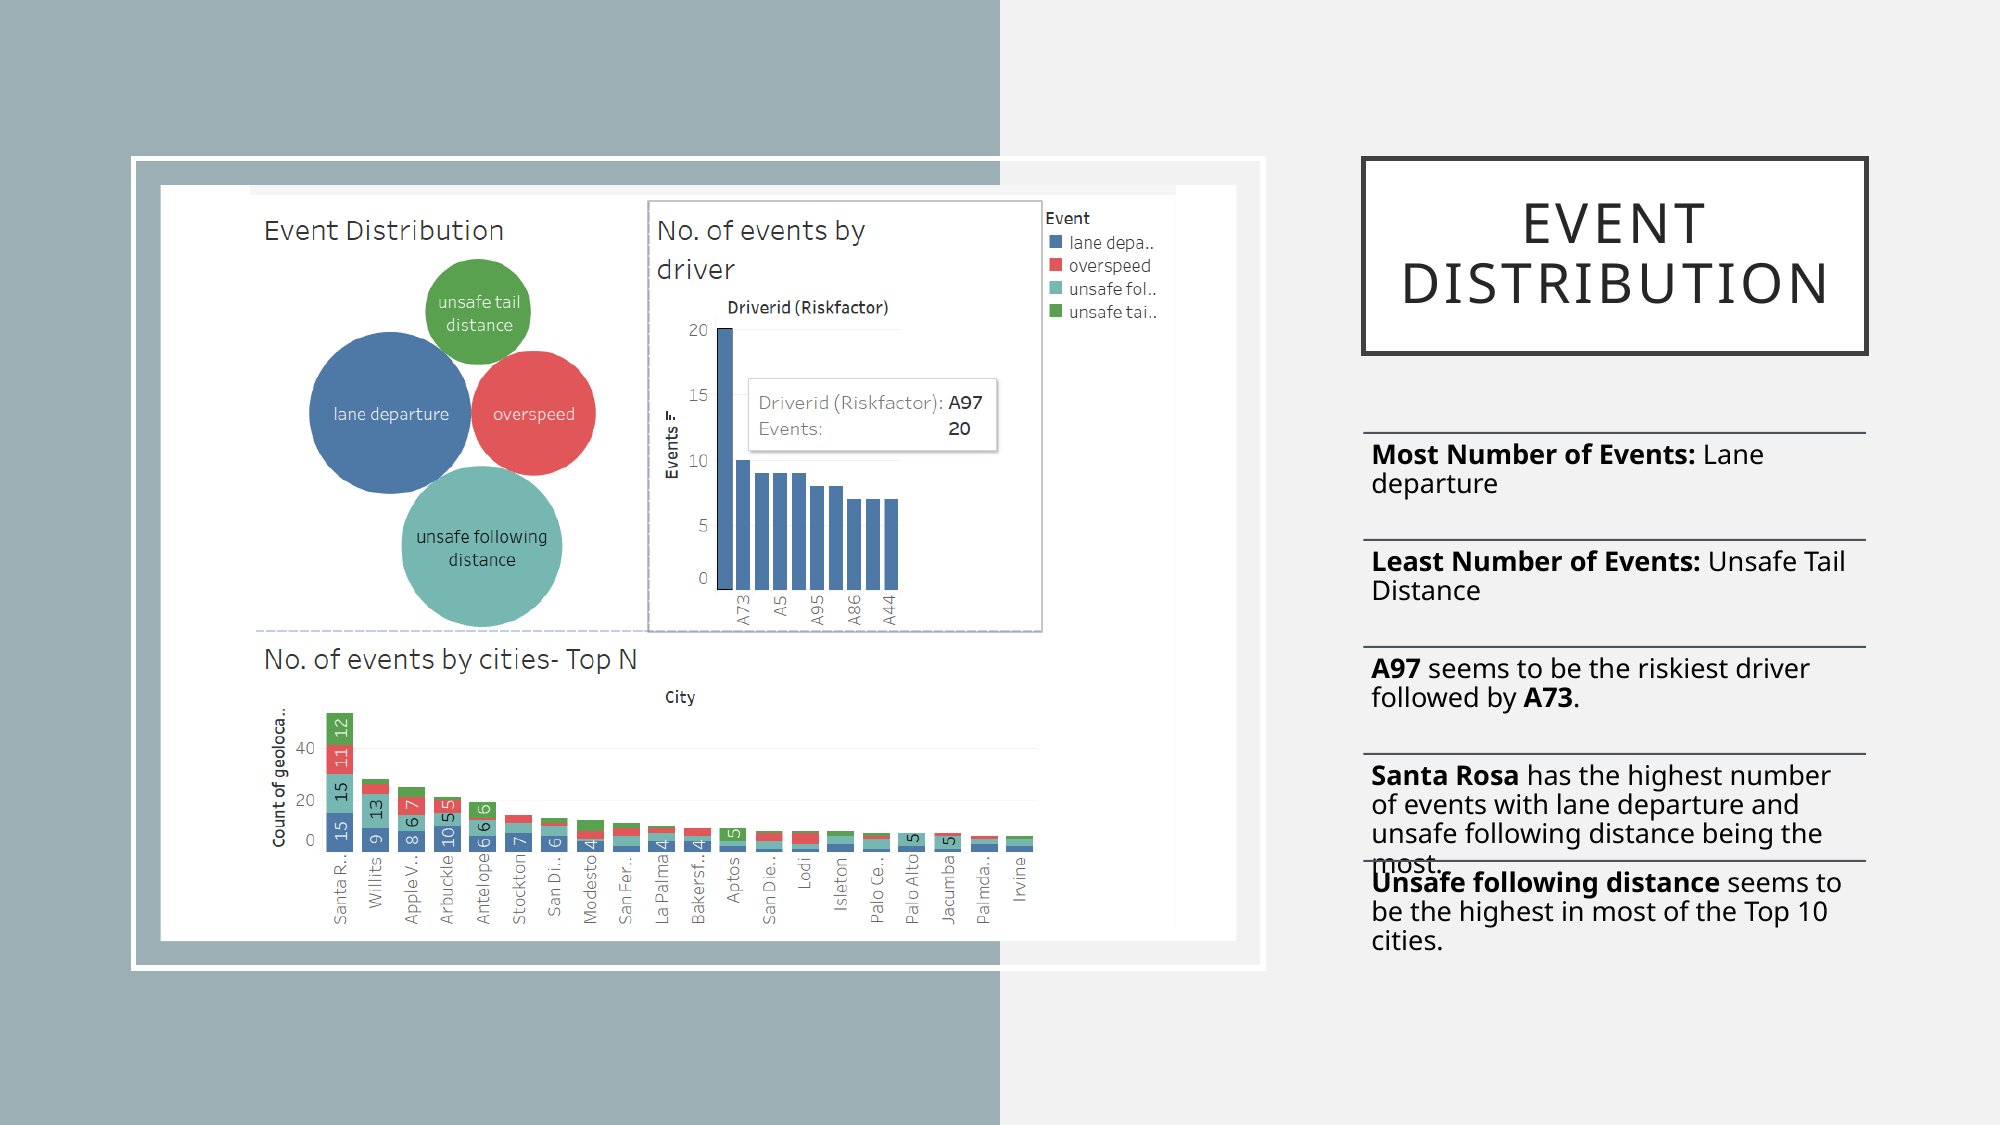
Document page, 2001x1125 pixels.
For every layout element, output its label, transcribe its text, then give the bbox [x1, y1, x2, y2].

text_box [133, 157, 1264, 969]
title Event Distribution [1361, 156, 1869, 356]
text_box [1363, 432, 1866, 968]
picture [250, 185, 1176, 930]
text_box [159, 184, 1237, 942]
